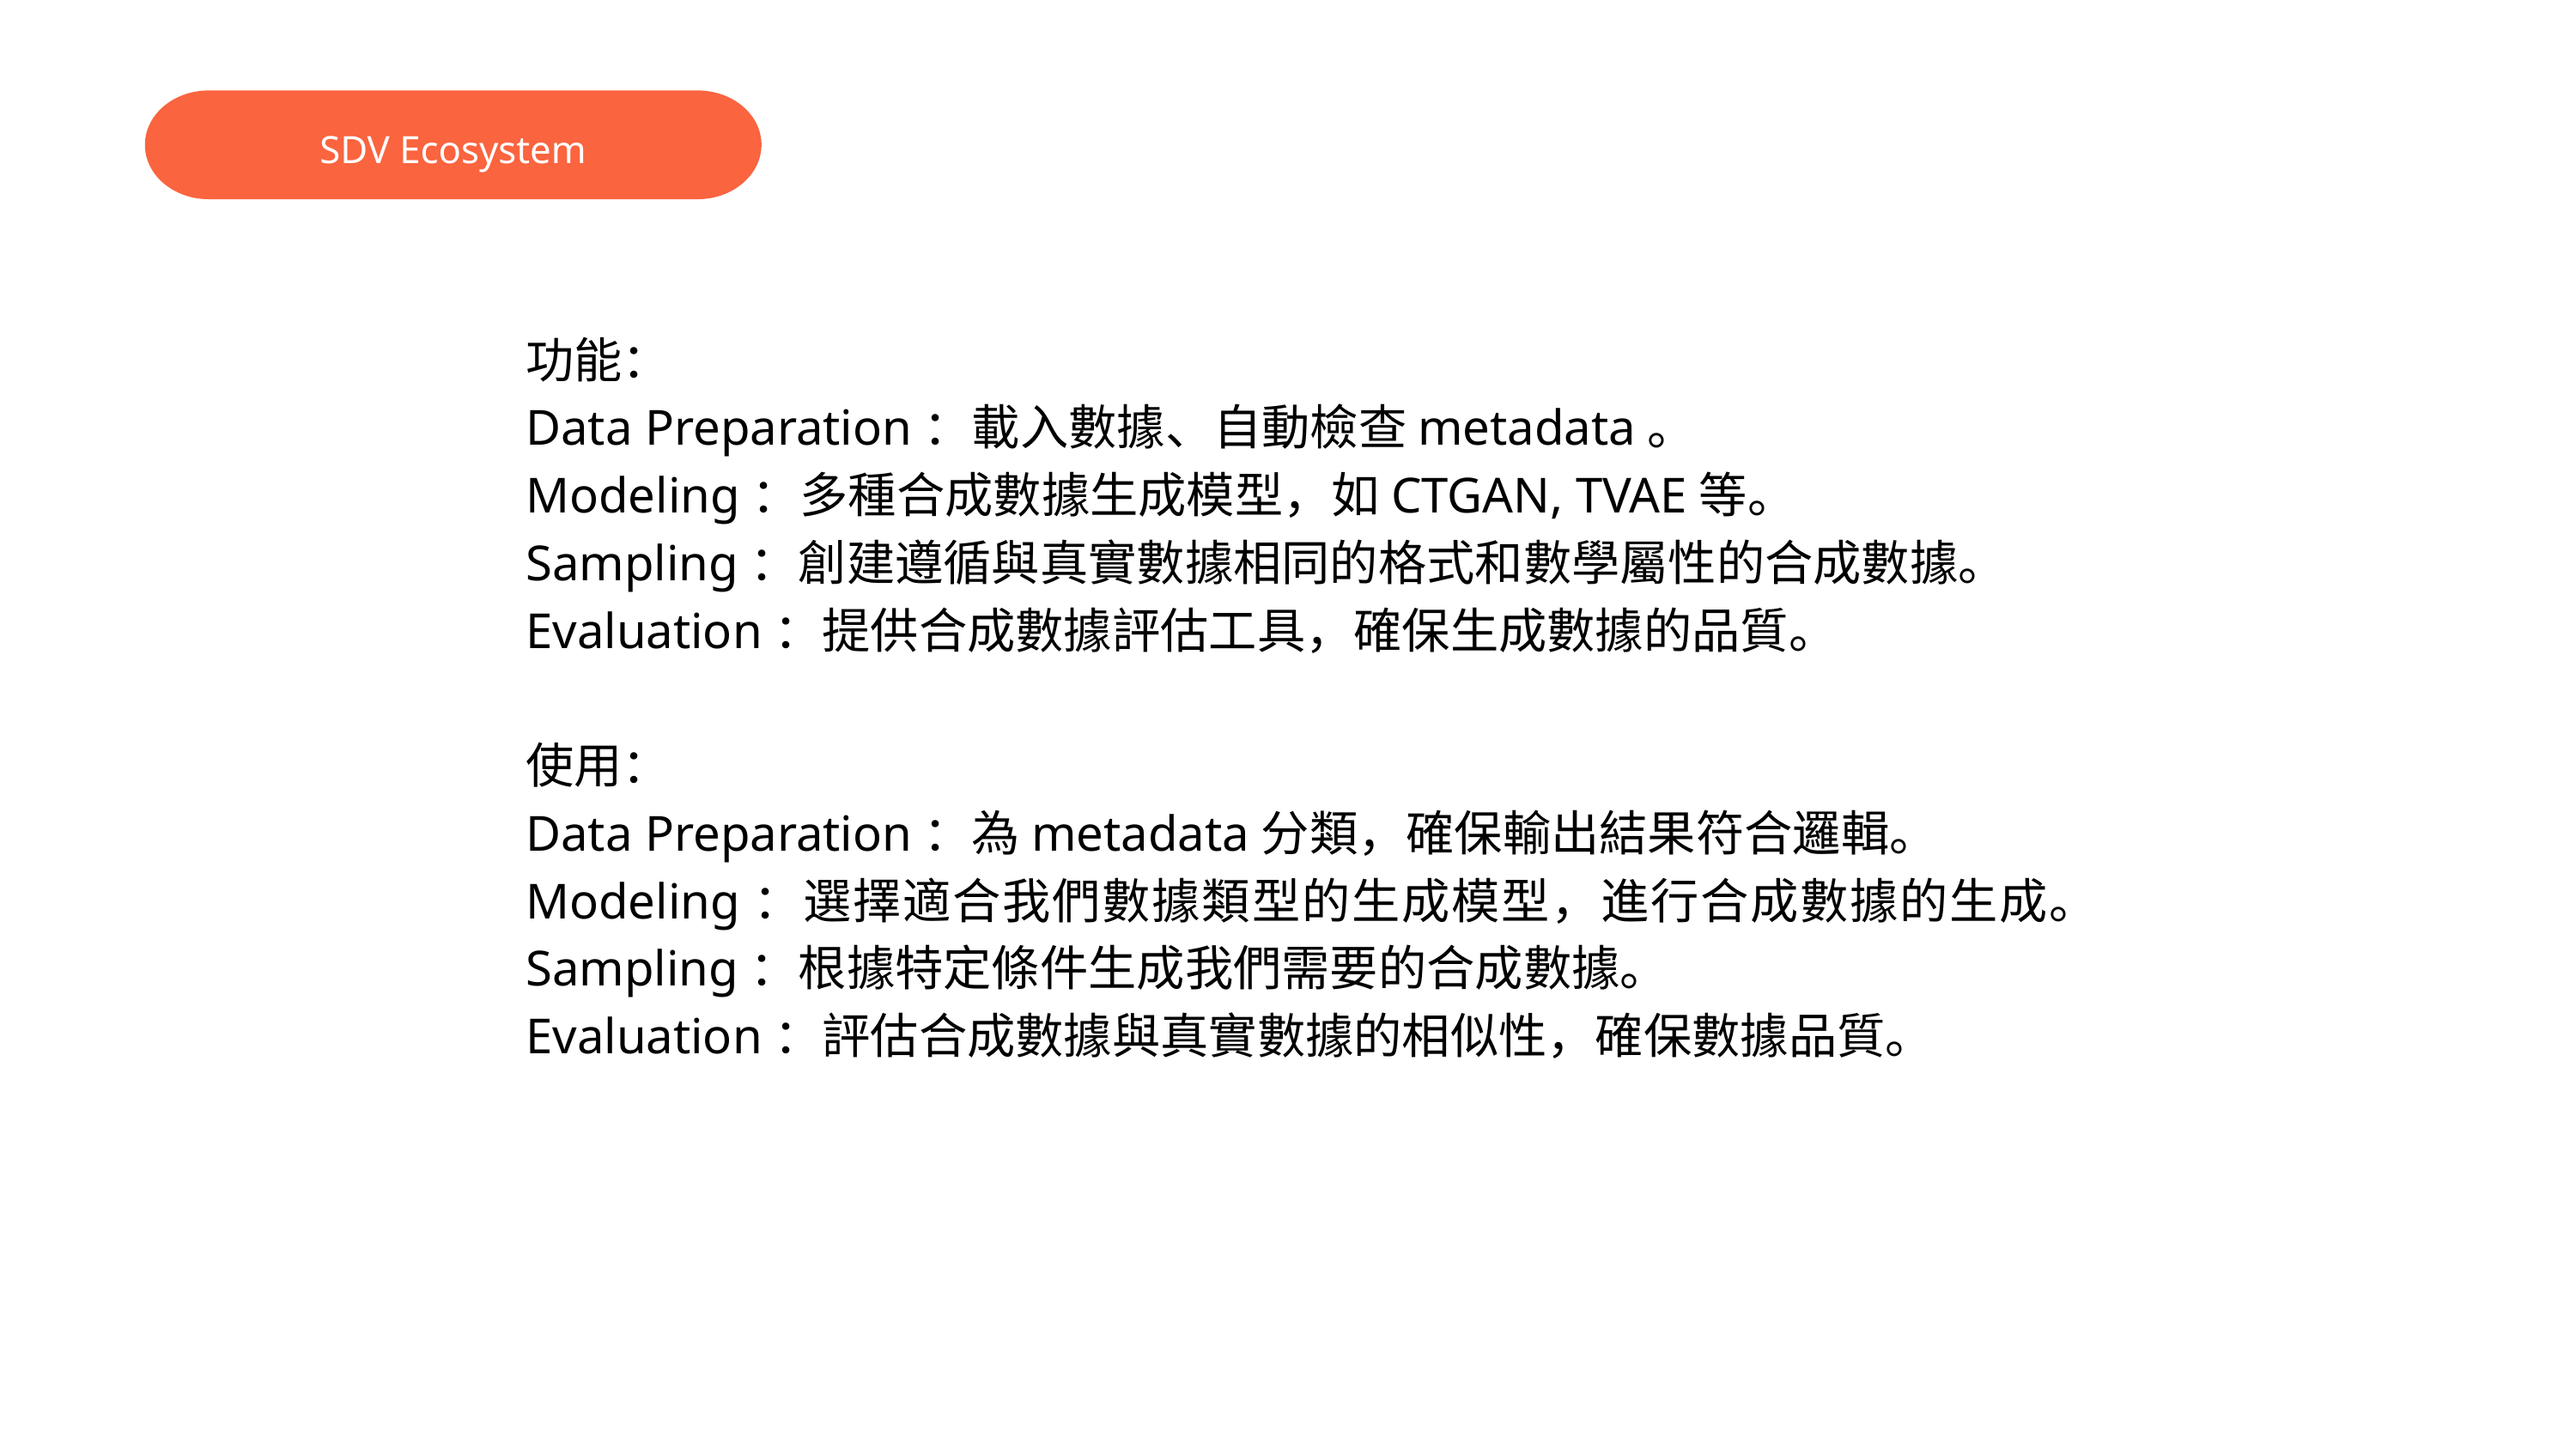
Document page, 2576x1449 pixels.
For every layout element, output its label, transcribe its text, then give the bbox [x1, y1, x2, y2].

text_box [144, 90, 762, 200]
text_box 功能： Data Preparation：載入數據、自動檢查metadata。 Modeling：多種合成數據生成模型，如CTGAN, TVAE等。 Sampling：創建遵循與真實數據相同的格式和數學屬性的合成數據。 Evaluation：提供合成數據評估工具，確保生成數據的品質。 使用： Data Preparation：為metadata分類，確保輸出結果符合邏輯。 Modeling：選擇適合我們數據類型的生成模型，進行合成數據的生成。 Sampling：根據特定條件生成我們需要的合成數據。 Evaluation：評估合成數據與真實數據的相似性，確保數據品質。 [526, 319, 2050, 1131]
